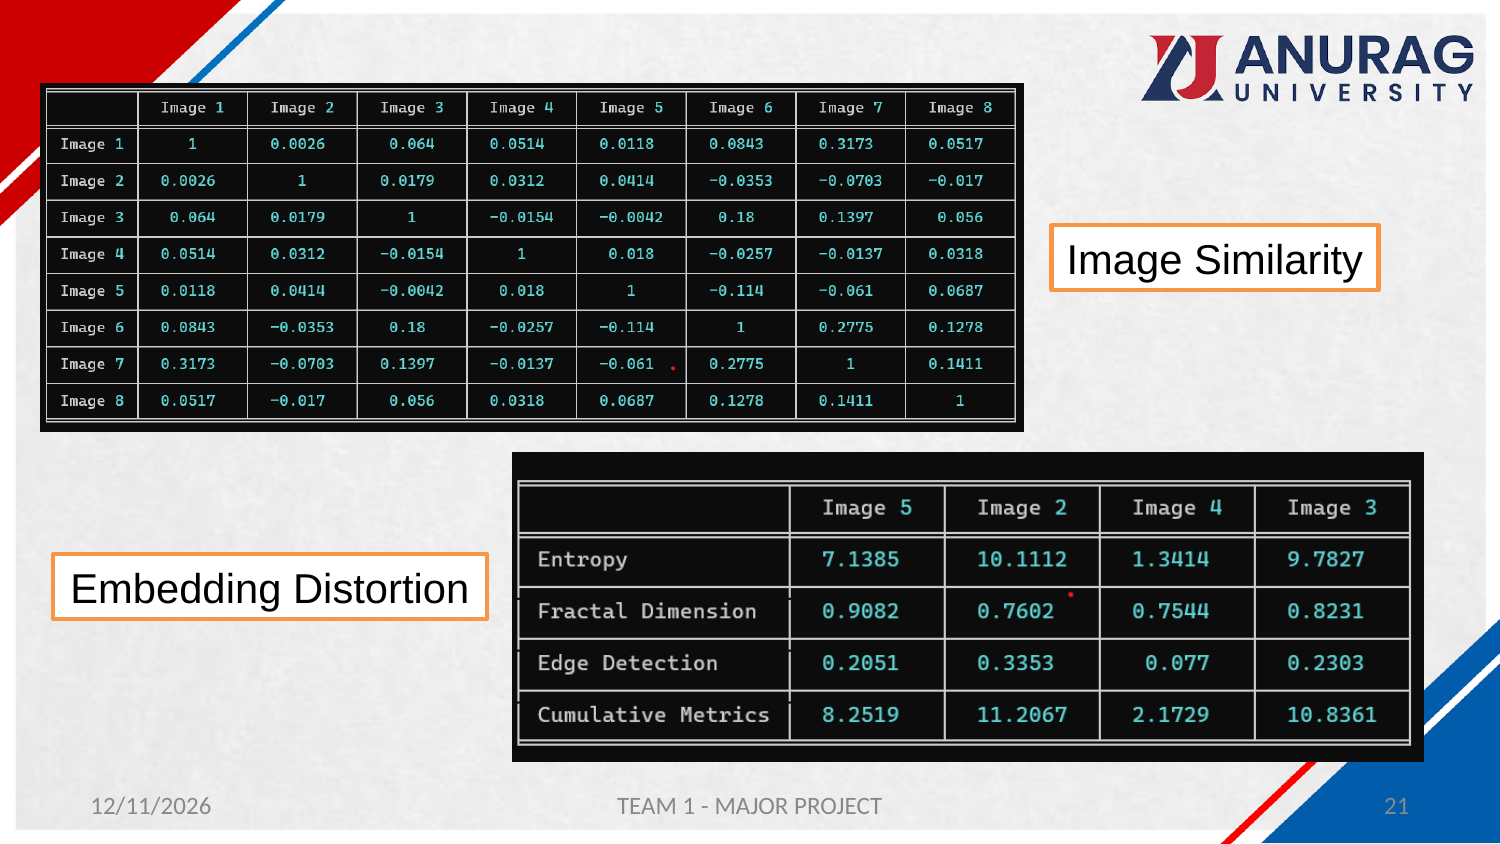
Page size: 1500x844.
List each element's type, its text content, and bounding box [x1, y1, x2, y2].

text_box Embedding Distortion [51, 552, 489, 621]
text_box Image Similarity [1049, 223, 1381, 292]
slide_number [75, 782, 425, 827]
picture [0, 0, 1500, 844]
slide_number 21 [1074, 782, 1425, 827]
footer TEAM 1 - MAJOR PROJECT [512, 782, 988, 827]
